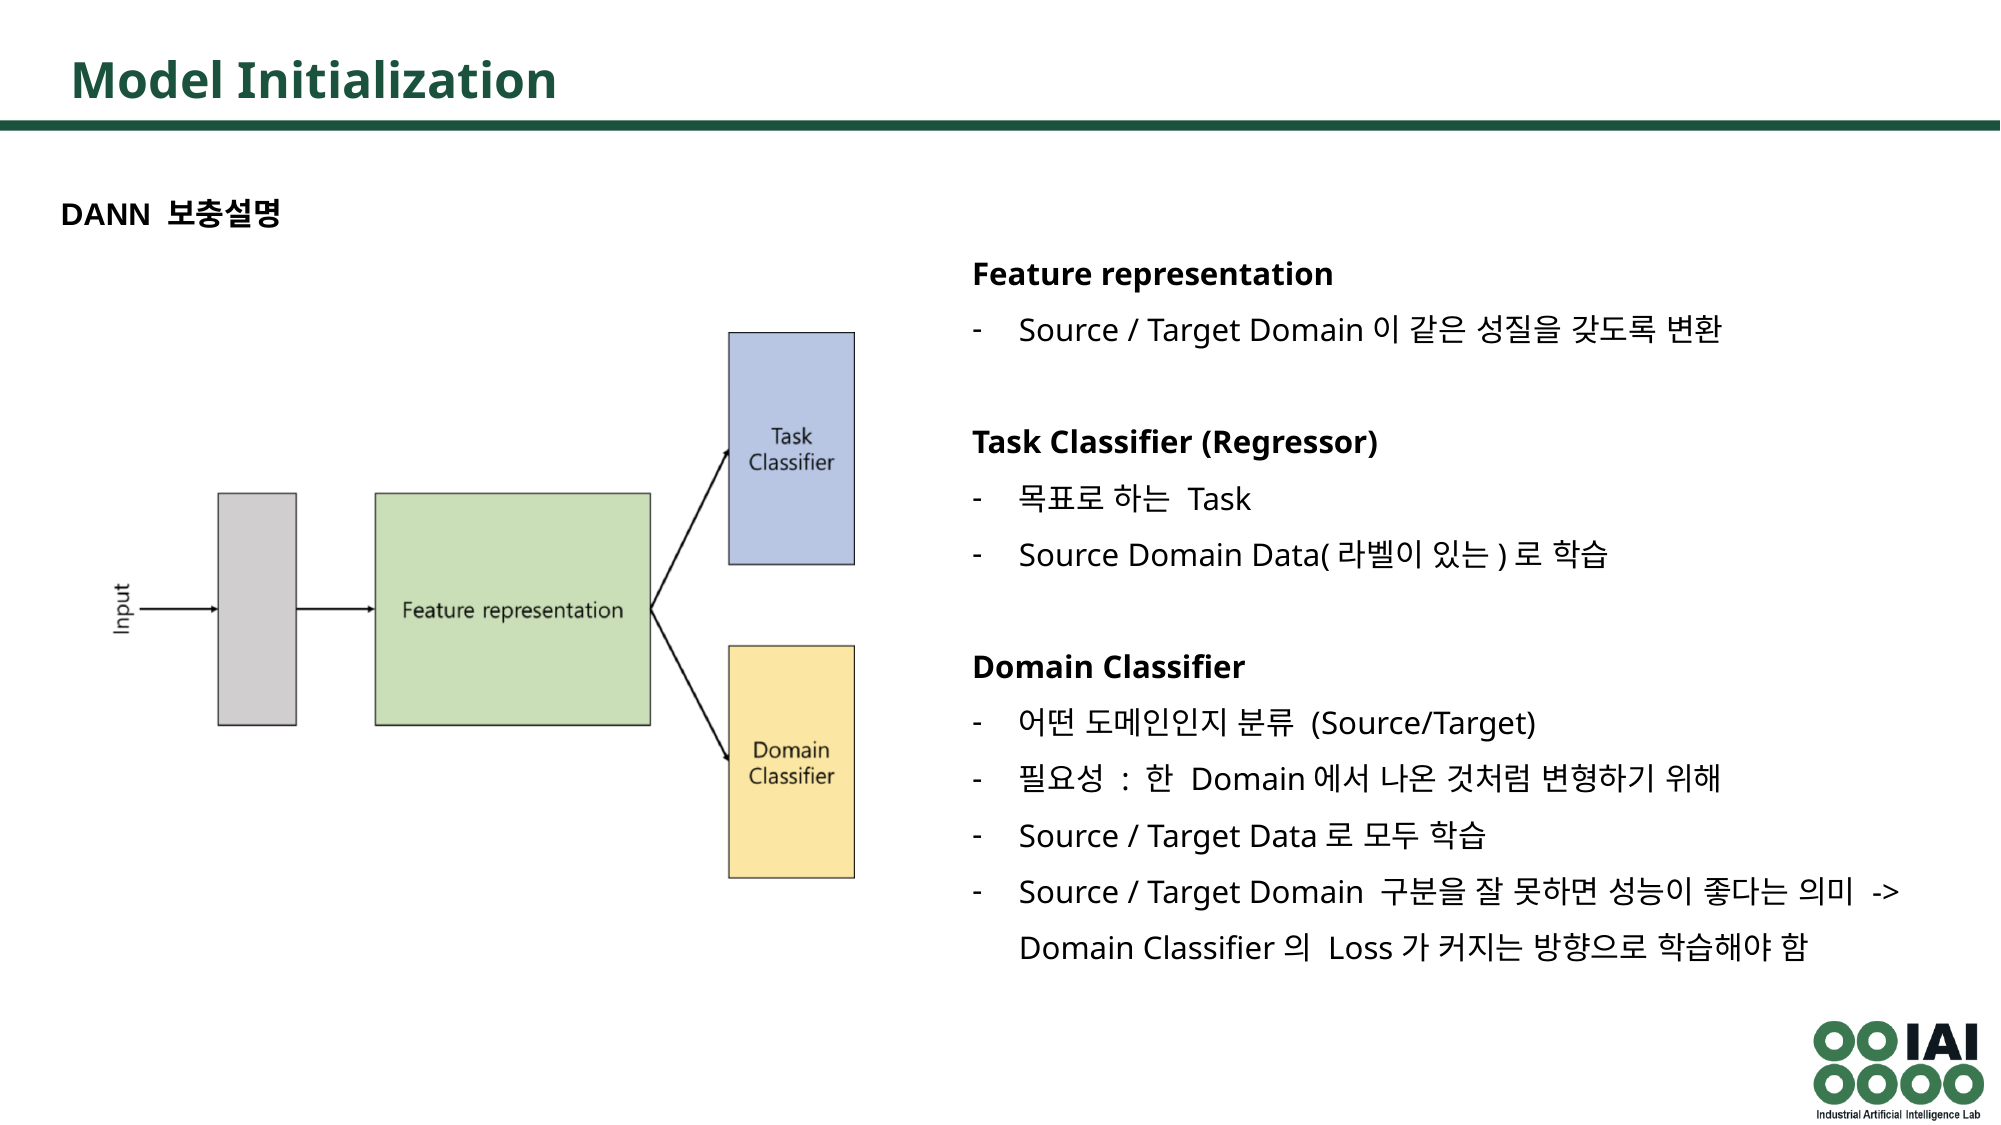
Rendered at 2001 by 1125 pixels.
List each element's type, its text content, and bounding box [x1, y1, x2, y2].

text_box Feature representation Source / Target Domain이 같은 성질을 갖도록 변환 Task Classifier (Regressor) 목표로 하는 Task Source Domain Data(라벨이 있는)로 학습 Domain Classifier 어떤 도메인인지 분류 (Source/Target) 필요성 : 한 Domain에서 나온 것처럼 변형하기 위해 Source / Target Data로 모두 학습 Source / Target Domain 구분을 잘 못하면 성능이 좋다는 의미 -> Domain Classifier의 Loss가 커지는 방향으로 학습해야 함 [957, 228, 1962, 974]
picture [104, 317, 871, 893]
title Model Initialization [68, 46, 1033, 237]
picture [1803, 1015, 1992, 1125]
text_box DANN 보충설명 [46, 186, 297, 239]
